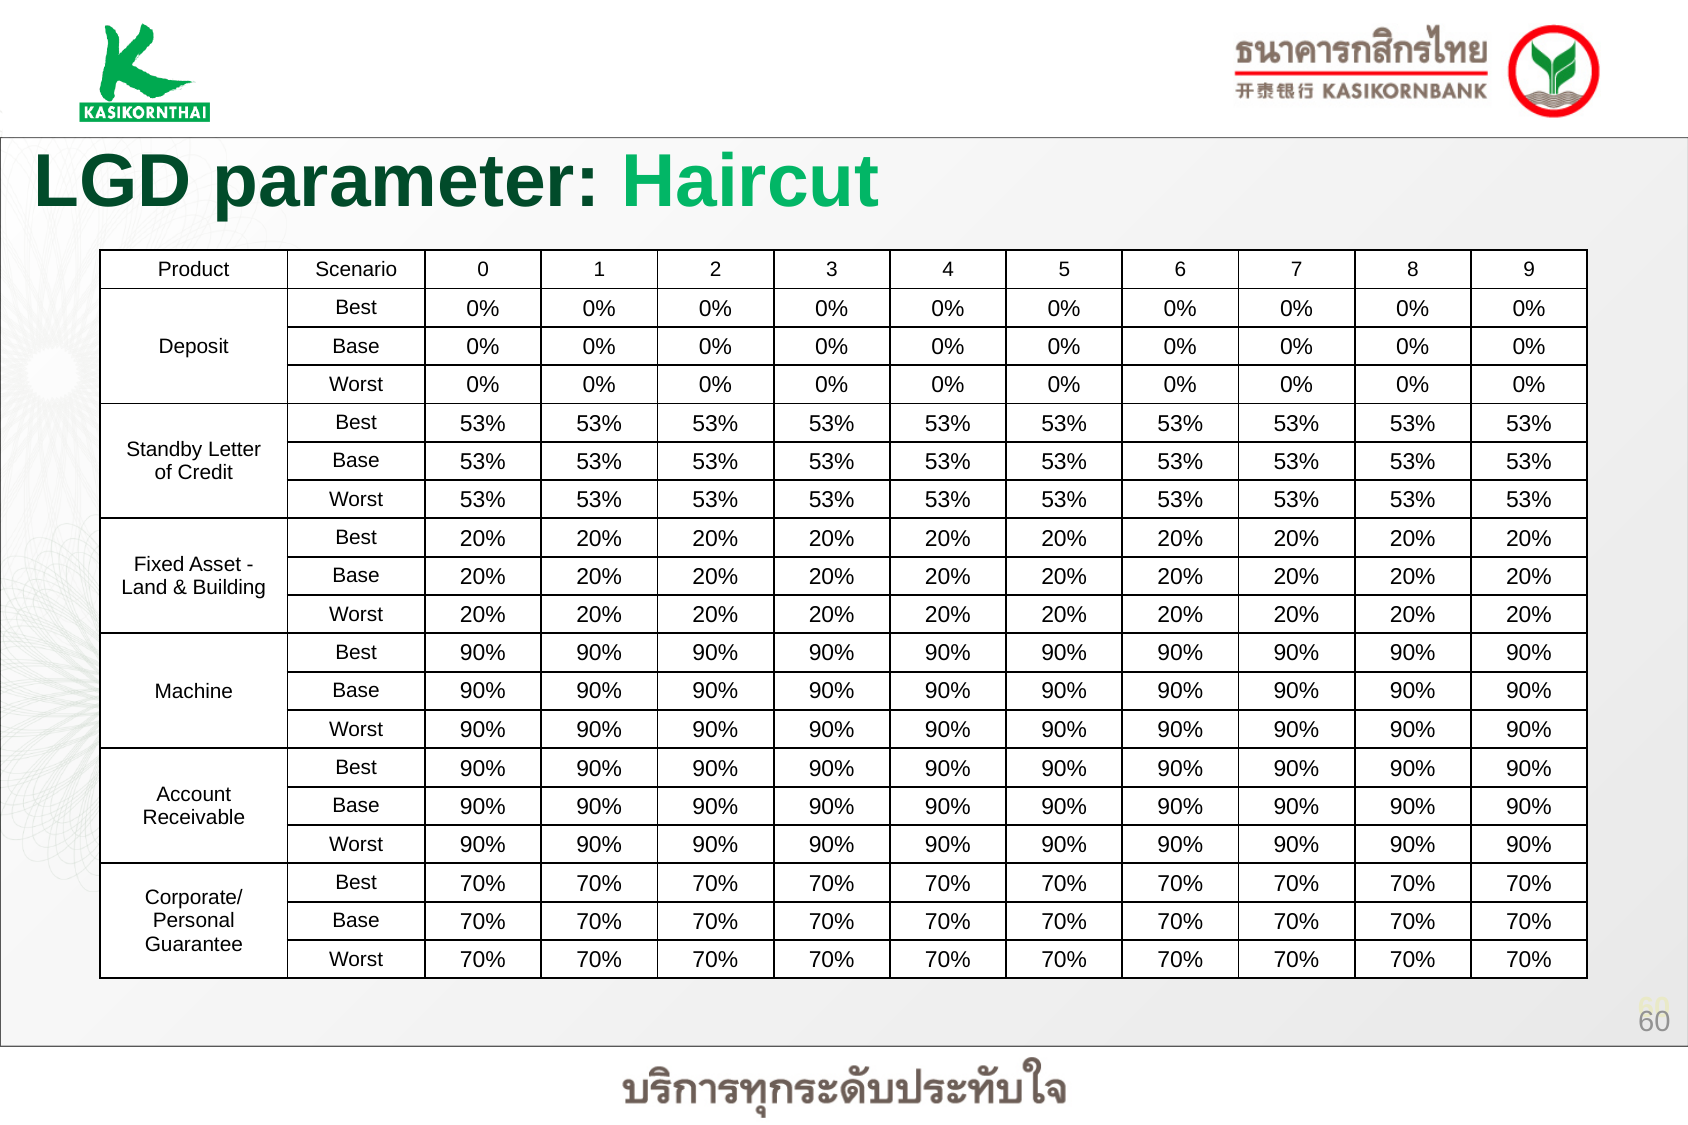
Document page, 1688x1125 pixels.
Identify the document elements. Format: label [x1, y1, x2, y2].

table_cell [658, 864, 773, 901]
table_header [658, 251, 773, 288]
table_cell [1239, 941, 1354, 977]
table_cell [658, 519, 773, 556]
table_cell [288, 558, 424, 594]
table_cell [426, 519, 540, 556]
table_cell [891, 443, 1005, 479]
table_cell [775, 941, 889, 977]
table_cell [775, 903, 889, 939]
table_cell [426, 404, 540, 441]
table_cell [542, 289, 657, 326]
table_cell [426, 711, 540, 747]
table_cell [1356, 443, 1470, 479]
table_cell [1007, 481, 1121, 517]
table_cell [1123, 289, 1238, 326]
table_cell [1123, 788, 1238, 824]
table_cell [542, 404, 657, 441]
table_cell [288, 864, 424, 901]
table_cell [288, 634, 424, 671]
table_cell [1239, 481, 1354, 517]
table_cell [1123, 941, 1238, 977]
table_cell [658, 788, 773, 824]
table_cell [1356, 404, 1470, 441]
table_cell [542, 558, 657, 594]
table_cell [1356, 864, 1470, 901]
table_header [426, 251, 540, 288]
table_cell [775, 443, 889, 479]
table_cell [775, 634, 889, 671]
table_cell [775, 558, 889, 594]
table_cell [101, 289, 287, 403]
table_cell [658, 634, 773, 671]
table_cell [1472, 558, 1586, 594]
table_cell [288, 443, 424, 479]
table_cell [1123, 711, 1238, 747]
table_cell [891, 404, 1005, 441]
table_cell [1123, 443, 1238, 479]
table_cell [891, 941, 1005, 977]
table_cell [288, 596, 424, 632]
table_cell [658, 328, 773, 364]
table_cell [891, 366, 1005, 403]
table_cell [658, 558, 773, 594]
table_cell [1239, 826, 1354, 862]
table_header [1123, 251, 1238, 288]
table_cell [542, 749, 657, 786]
table_cell [1356, 634, 1470, 671]
table_cell [1007, 404, 1121, 441]
table_cell [426, 903, 540, 939]
picture [79, 23, 210, 122]
table_cell [288, 519, 424, 556]
table_cell [1472, 634, 1586, 671]
table_cell [288, 481, 424, 517]
table_cell [1007, 941, 1121, 977]
table_cell [1356, 673, 1470, 709]
table_cell [658, 826, 773, 862]
picture [1233, 23, 1601, 120]
table_cell [891, 749, 1005, 786]
table_cell [1123, 366, 1238, 403]
table_cell [1356, 558, 1470, 594]
table_cell [1472, 404, 1586, 441]
table_cell [891, 328, 1005, 364]
table_cell [426, 673, 540, 709]
table_cell [288, 711, 424, 747]
table_cell [1472, 481, 1586, 517]
table_cell [1007, 519, 1121, 556]
table_cell [288, 404, 424, 441]
table_cell [1356, 941, 1470, 977]
table_cell [1123, 519, 1238, 556]
table_header [1007, 251, 1121, 288]
table_cell [288, 289, 424, 326]
table_cell [288, 903, 424, 939]
table_cell [1123, 749, 1238, 786]
table_cell [1472, 826, 1586, 862]
text_box [18, 123, 1232, 229]
table_cell [775, 289, 889, 326]
table_cell [1472, 788, 1586, 824]
table_cell [1007, 634, 1121, 671]
table_cell [542, 826, 657, 862]
table_cell [1472, 673, 1586, 709]
table_cell [542, 634, 657, 671]
table_cell [1239, 404, 1354, 441]
table_cell [1472, 941, 1586, 977]
table_cell [1472, 596, 1586, 632]
table_cell [426, 596, 540, 632]
table_cell [1007, 749, 1121, 786]
table_cell [1356, 903, 1470, 939]
table_cell [101, 634, 287, 747]
table_cell [542, 788, 657, 824]
table_cell [775, 481, 889, 517]
table_cell [1472, 366, 1586, 403]
table_cell [542, 903, 657, 939]
table_cell [1356, 481, 1470, 517]
table_cell [542, 864, 657, 901]
table_cell [891, 289, 1005, 326]
table_header [775, 251, 889, 288]
table_header [1239, 251, 1354, 288]
table_cell [1007, 826, 1121, 862]
table_cell [426, 749, 540, 786]
table_cell [542, 596, 657, 632]
table_cell [775, 596, 889, 632]
table_cell [426, 289, 540, 326]
table_cell [775, 404, 889, 441]
table_cell [1007, 711, 1121, 747]
table_cell [658, 289, 773, 326]
table_cell [1356, 328, 1470, 364]
table_cell [658, 903, 773, 939]
table_cell [101, 749, 287, 862]
table_cell [1472, 519, 1586, 556]
table_cell [1356, 749, 1470, 786]
table_cell [101, 864, 287, 977]
table_cell [542, 673, 657, 709]
table_cell [1356, 519, 1470, 556]
table_cell [1472, 903, 1586, 939]
table_cell [426, 634, 540, 671]
table_cell [1007, 366, 1121, 403]
table_header [542, 251, 657, 288]
table_cell [426, 864, 540, 901]
table_cell [891, 596, 1005, 632]
table_cell [658, 749, 773, 786]
table_cell [426, 443, 540, 479]
table_cell [658, 366, 773, 403]
table_cell [1472, 749, 1586, 786]
table_cell [1123, 673, 1238, 709]
table_cell [426, 366, 540, 403]
table_cell [542, 711, 657, 747]
table_cell [1239, 558, 1354, 594]
table_cell [891, 826, 1005, 862]
table_cell [775, 366, 889, 403]
table_cell [426, 328, 540, 364]
table_cell [891, 519, 1005, 556]
table_cell [542, 941, 657, 977]
table_cell [1472, 864, 1586, 901]
table_cell [1472, 289, 1586, 326]
table_header [288, 251, 424, 288]
table_cell [426, 481, 540, 517]
table_cell [891, 864, 1005, 901]
table_cell [1239, 634, 1354, 671]
table_cell [775, 749, 889, 786]
table_header [101, 251, 287, 288]
table_header [1472, 251, 1586, 288]
table_cell [1356, 596, 1470, 632]
table_cell [426, 788, 540, 824]
table_cell [1472, 443, 1586, 479]
table_cell [1239, 596, 1354, 632]
table_cell [1239, 903, 1354, 939]
table_cell [542, 519, 657, 556]
table_cell [658, 404, 773, 441]
table_cell [1356, 788, 1470, 824]
table_cell [891, 481, 1005, 517]
table_cell [1356, 366, 1470, 403]
table_cell [1239, 366, 1354, 403]
table_header [891, 251, 1005, 288]
table_cell [1239, 519, 1354, 556]
table_cell [891, 558, 1005, 594]
table_cell [288, 749, 424, 786]
table_cell [1472, 328, 1586, 364]
table_cell [1239, 749, 1354, 786]
table_cell [1007, 558, 1121, 594]
table_cell [288, 788, 424, 824]
table_cell [1239, 788, 1354, 824]
table_cell [288, 673, 424, 709]
table_cell [1356, 826, 1470, 862]
table_cell [542, 366, 657, 403]
table_cell [1123, 558, 1238, 594]
table_cell [891, 711, 1005, 747]
table_cell [658, 481, 773, 517]
table_cell [658, 673, 773, 709]
table_cell [101, 404, 287, 517]
table_cell [1123, 903, 1238, 939]
table_cell [775, 519, 889, 556]
table_cell [891, 673, 1005, 709]
table_cell [1007, 788, 1121, 824]
table_cell [1007, 328, 1121, 364]
table_cell [891, 903, 1005, 939]
table_cell [658, 941, 773, 977]
table_cell [775, 711, 889, 747]
table_cell [658, 711, 773, 747]
table_cell [542, 328, 657, 364]
table_cell [775, 328, 889, 364]
table_cell [101, 519, 287, 632]
table_cell [1007, 673, 1121, 709]
table_cell [1007, 903, 1121, 939]
table_cell [1007, 289, 1121, 326]
table_cell [1356, 289, 1470, 326]
table_cell [1239, 711, 1354, 747]
table_cell [426, 941, 540, 977]
table_cell [1472, 711, 1586, 747]
table_cell [1239, 328, 1354, 364]
table_cell [891, 788, 1005, 824]
table_cell [1123, 596, 1238, 632]
table_cell [1356, 711, 1470, 747]
table_cell [1123, 864, 1238, 901]
table_cell [1007, 443, 1121, 479]
table_cell [658, 443, 773, 479]
table_cell [775, 826, 889, 862]
table_cell [288, 366, 424, 403]
table_cell [288, 826, 424, 862]
table_cell [1123, 328, 1238, 364]
table_cell [1007, 864, 1121, 901]
table_cell [1239, 673, 1354, 709]
table_cell [1239, 443, 1354, 479]
table_cell [542, 443, 657, 479]
table_header [1356, 251, 1470, 288]
table_cell [426, 826, 540, 862]
table_cell [775, 864, 889, 901]
table_cell [775, 788, 889, 824]
table_cell [288, 941, 424, 977]
table_cell [1123, 826, 1238, 862]
picture [0, 1049, 1688, 1125]
table_cell [1007, 596, 1121, 632]
table_cell [1239, 864, 1354, 901]
table_cell [891, 634, 1005, 671]
table_cell [1123, 404, 1238, 441]
table_cell [288, 328, 424, 364]
table_cell [1123, 481, 1238, 517]
table_cell [1239, 289, 1354, 326]
table_cell [1123, 634, 1238, 671]
table_cell [426, 558, 540, 594]
table_cell [542, 481, 657, 517]
table_cell [775, 673, 889, 709]
table_cell [658, 596, 773, 632]
